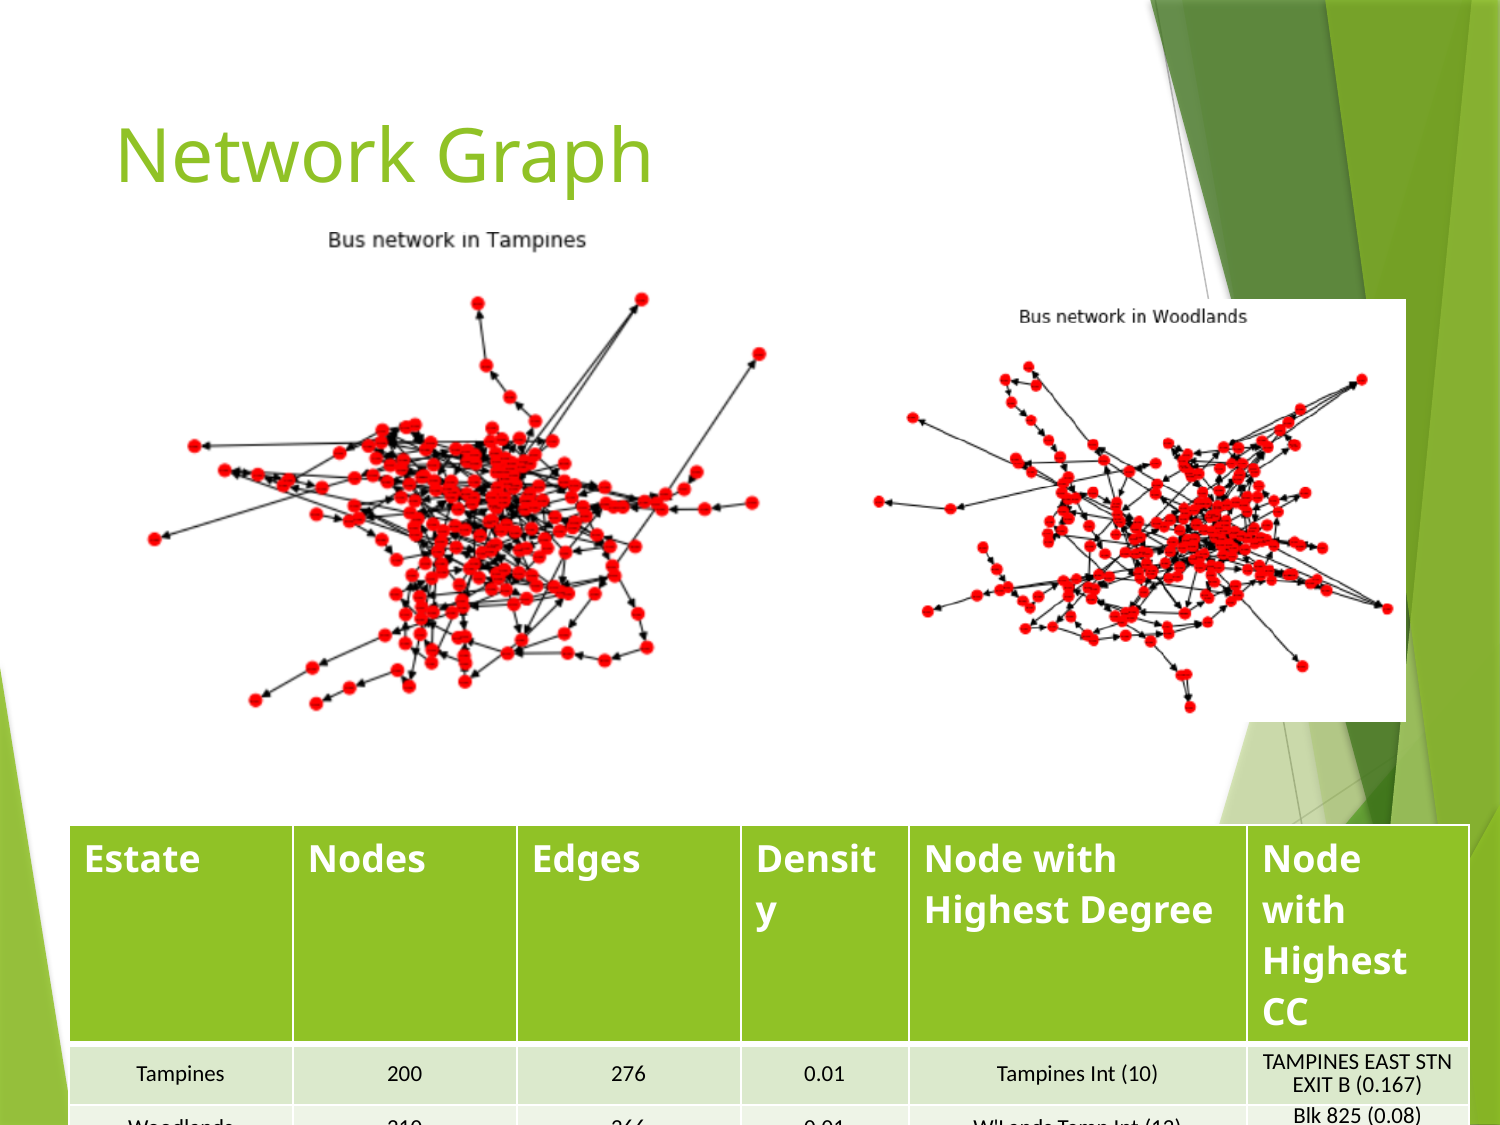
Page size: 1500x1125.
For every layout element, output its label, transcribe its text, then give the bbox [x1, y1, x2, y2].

table_cell 210 [294, 1106, 516, 1125]
picture [111, 232, 1406, 722]
table_header Node with Highest Degree [910, 826, 1246, 1041]
title Network Graph [99, 99, 1142, 317]
table_cell 276 [518, 1047, 740, 1104]
table_header Edges [518, 826, 740, 1041]
table_cell 0.01 [742, 1106, 908, 1125]
table_cell Blk 825 (0.08) Blk 803 (0.08) [1248, 1106, 1468, 1125]
table_cell 0.01 [742, 1047, 908, 1104]
table_header Estate [70, 826, 292, 1041]
table_cell Woodlands [70, 1106, 292, 1125]
table_cell Tampines [70, 1047, 292, 1104]
table_header Density [742, 826, 908, 1041]
table_cell Tampines Int (10) [910, 1047, 1246, 1104]
table_cell W'Lands Temp Int (12) [910, 1106, 1246, 1125]
table_header Nodes [294, 826, 516, 1041]
table_header Node with Highest CC [1248, 826, 1468, 1041]
table_cell TAMPINES EAST STN EXIT B (0.167) [1248, 1047, 1468, 1104]
table_cell 266 [518, 1106, 740, 1125]
table_cell 200 [294, 1047, 516, 1104]
